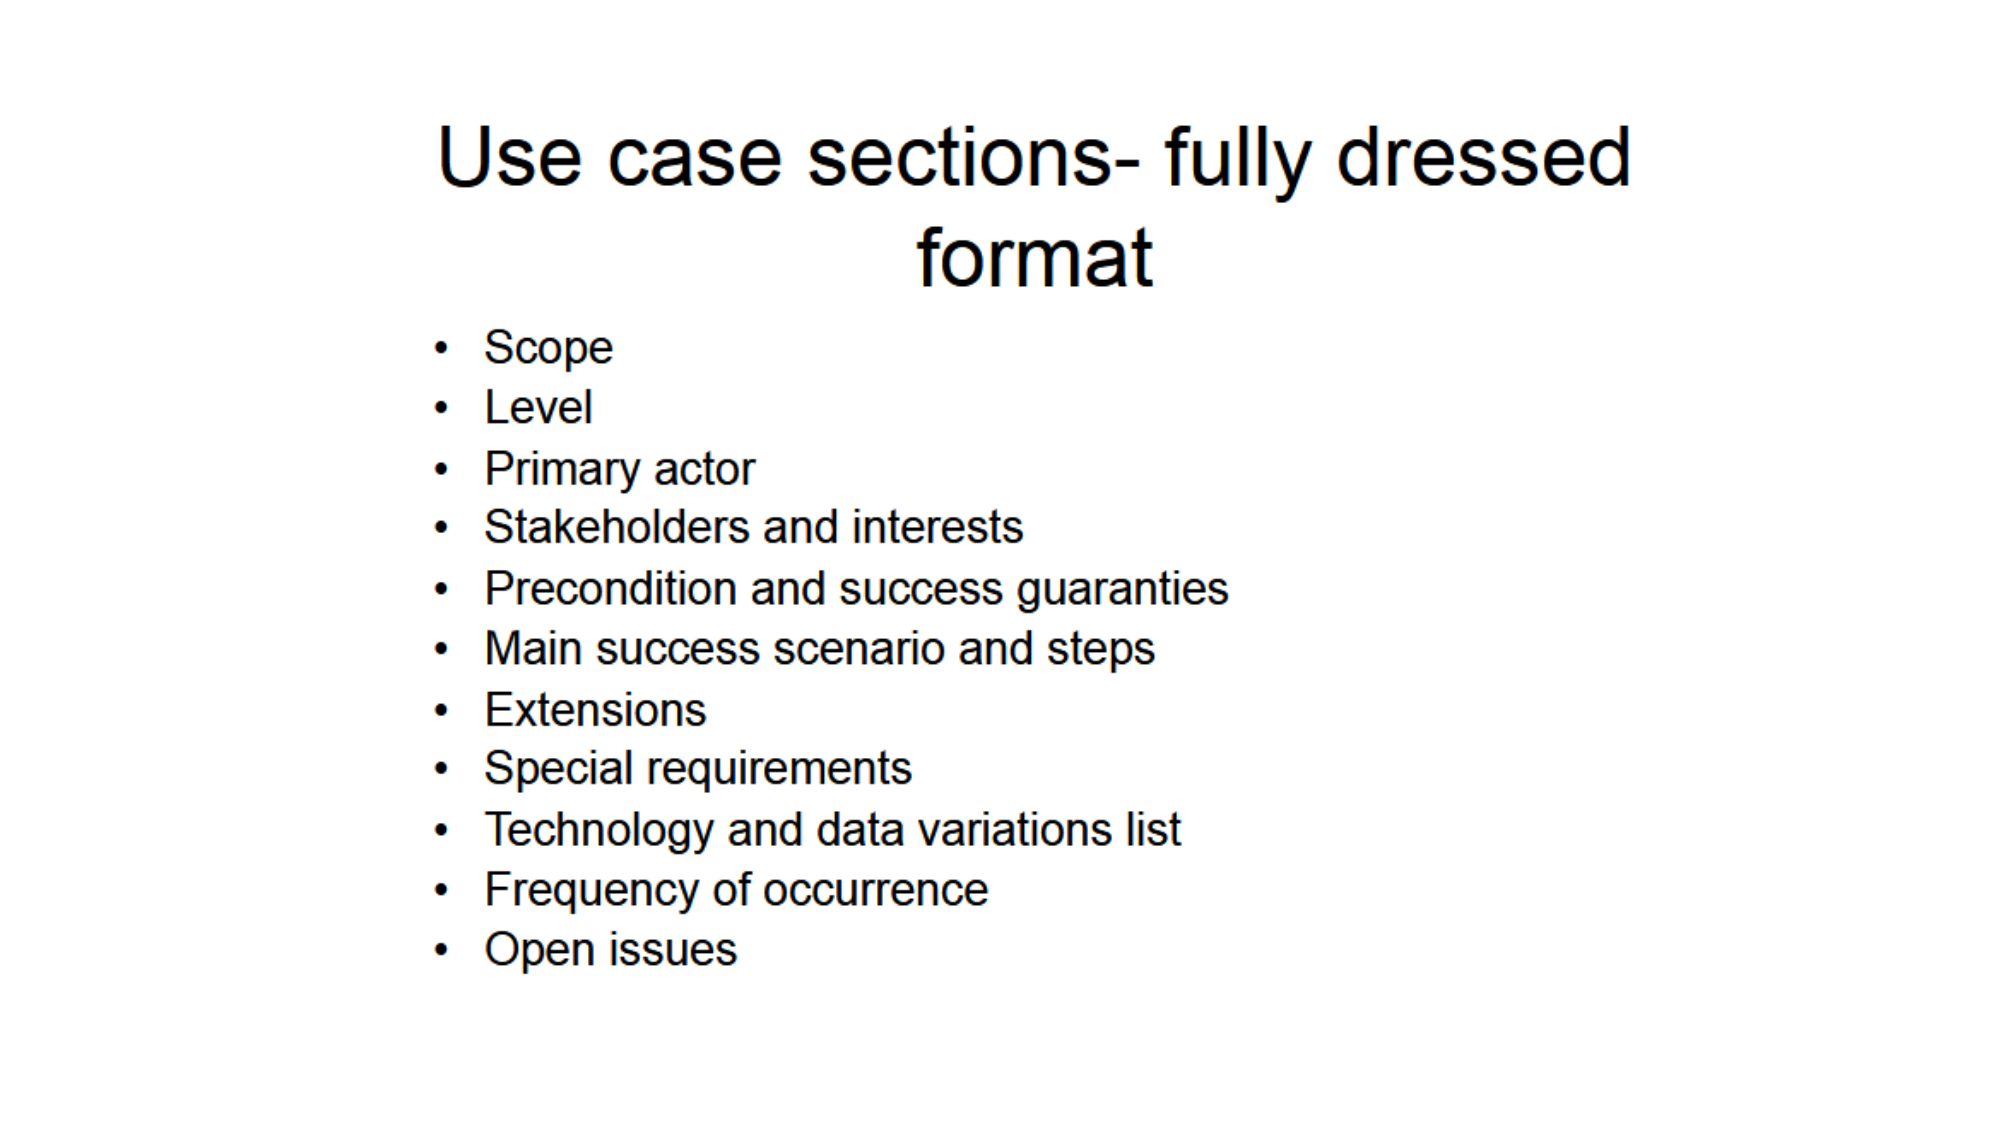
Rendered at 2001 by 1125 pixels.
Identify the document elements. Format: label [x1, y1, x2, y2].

list [363, 114, 1664, 1018]
